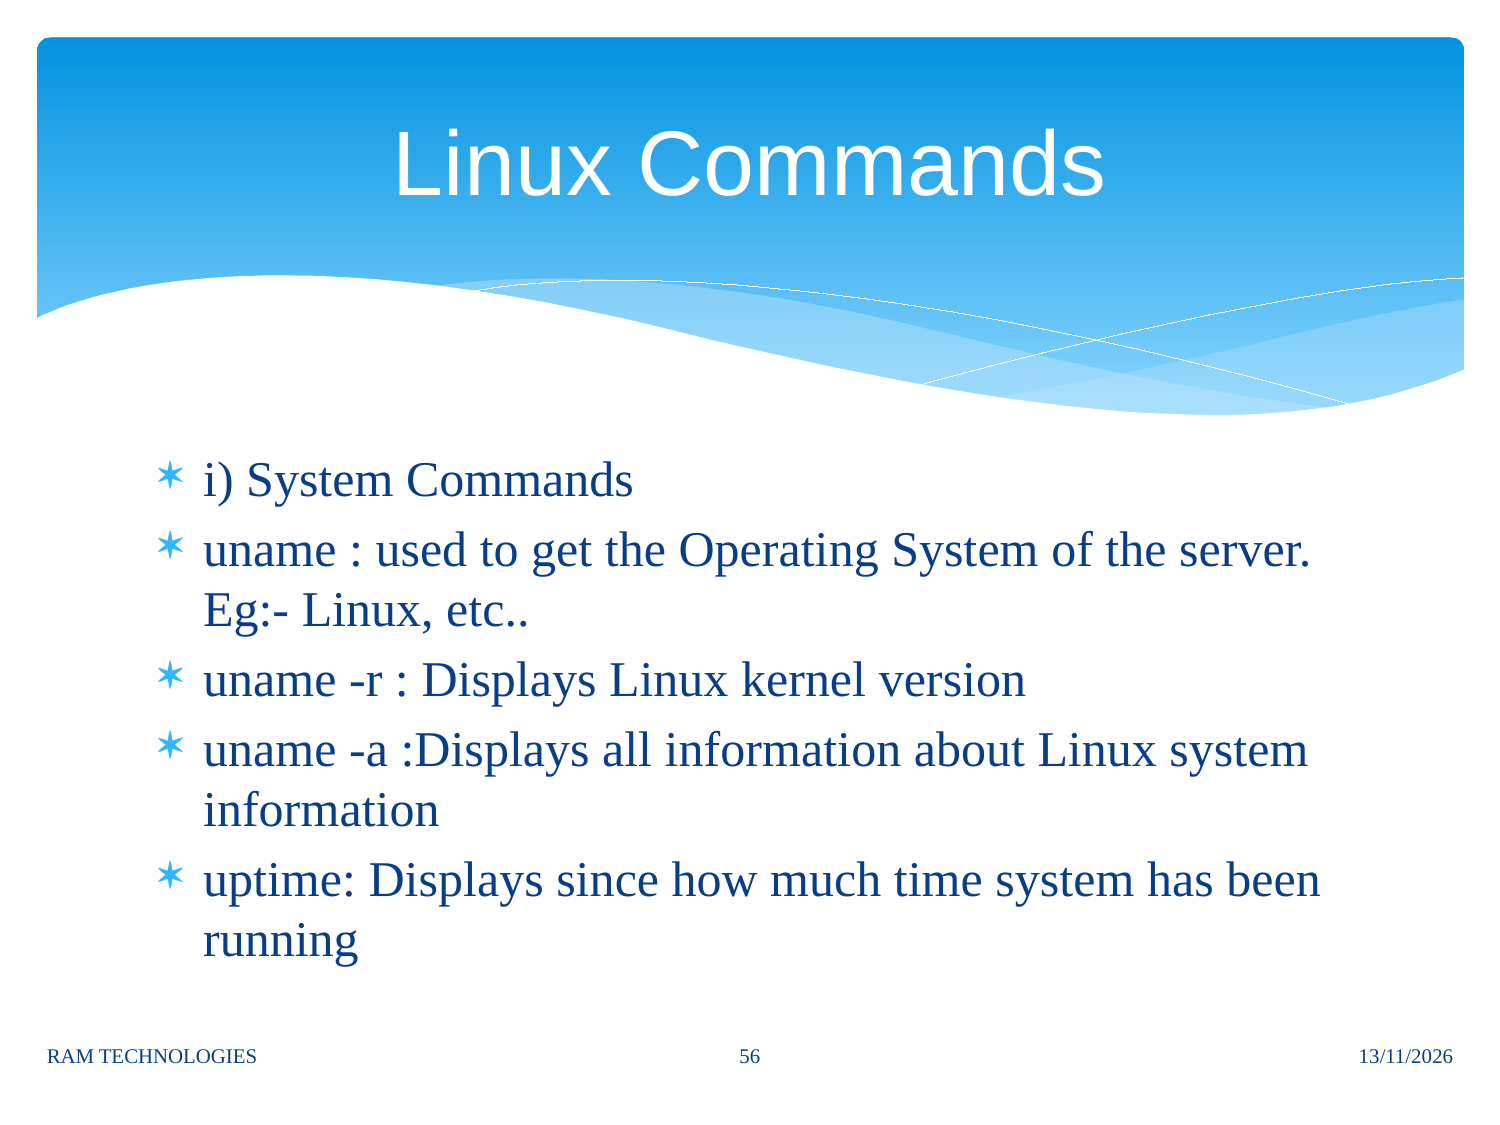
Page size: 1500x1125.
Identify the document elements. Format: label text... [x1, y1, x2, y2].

list i) System Commands uname : used to get the Operating System of the server. Eg:- Linux, etc.. uname -r : Displays Linux kernel version uname -a :Displays all information about Linux system information uptime: Displays since how much time system has been running [143, 438, 1359, 1005]
footer RAM TECHNOLOGIES [31, 1025, 653, 1086]
slide_number 56 [654, 1025, 846, 1086]
title Linux Commands [75, 55, 1425, 261]
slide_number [847, 1025, 1469, 1086]
